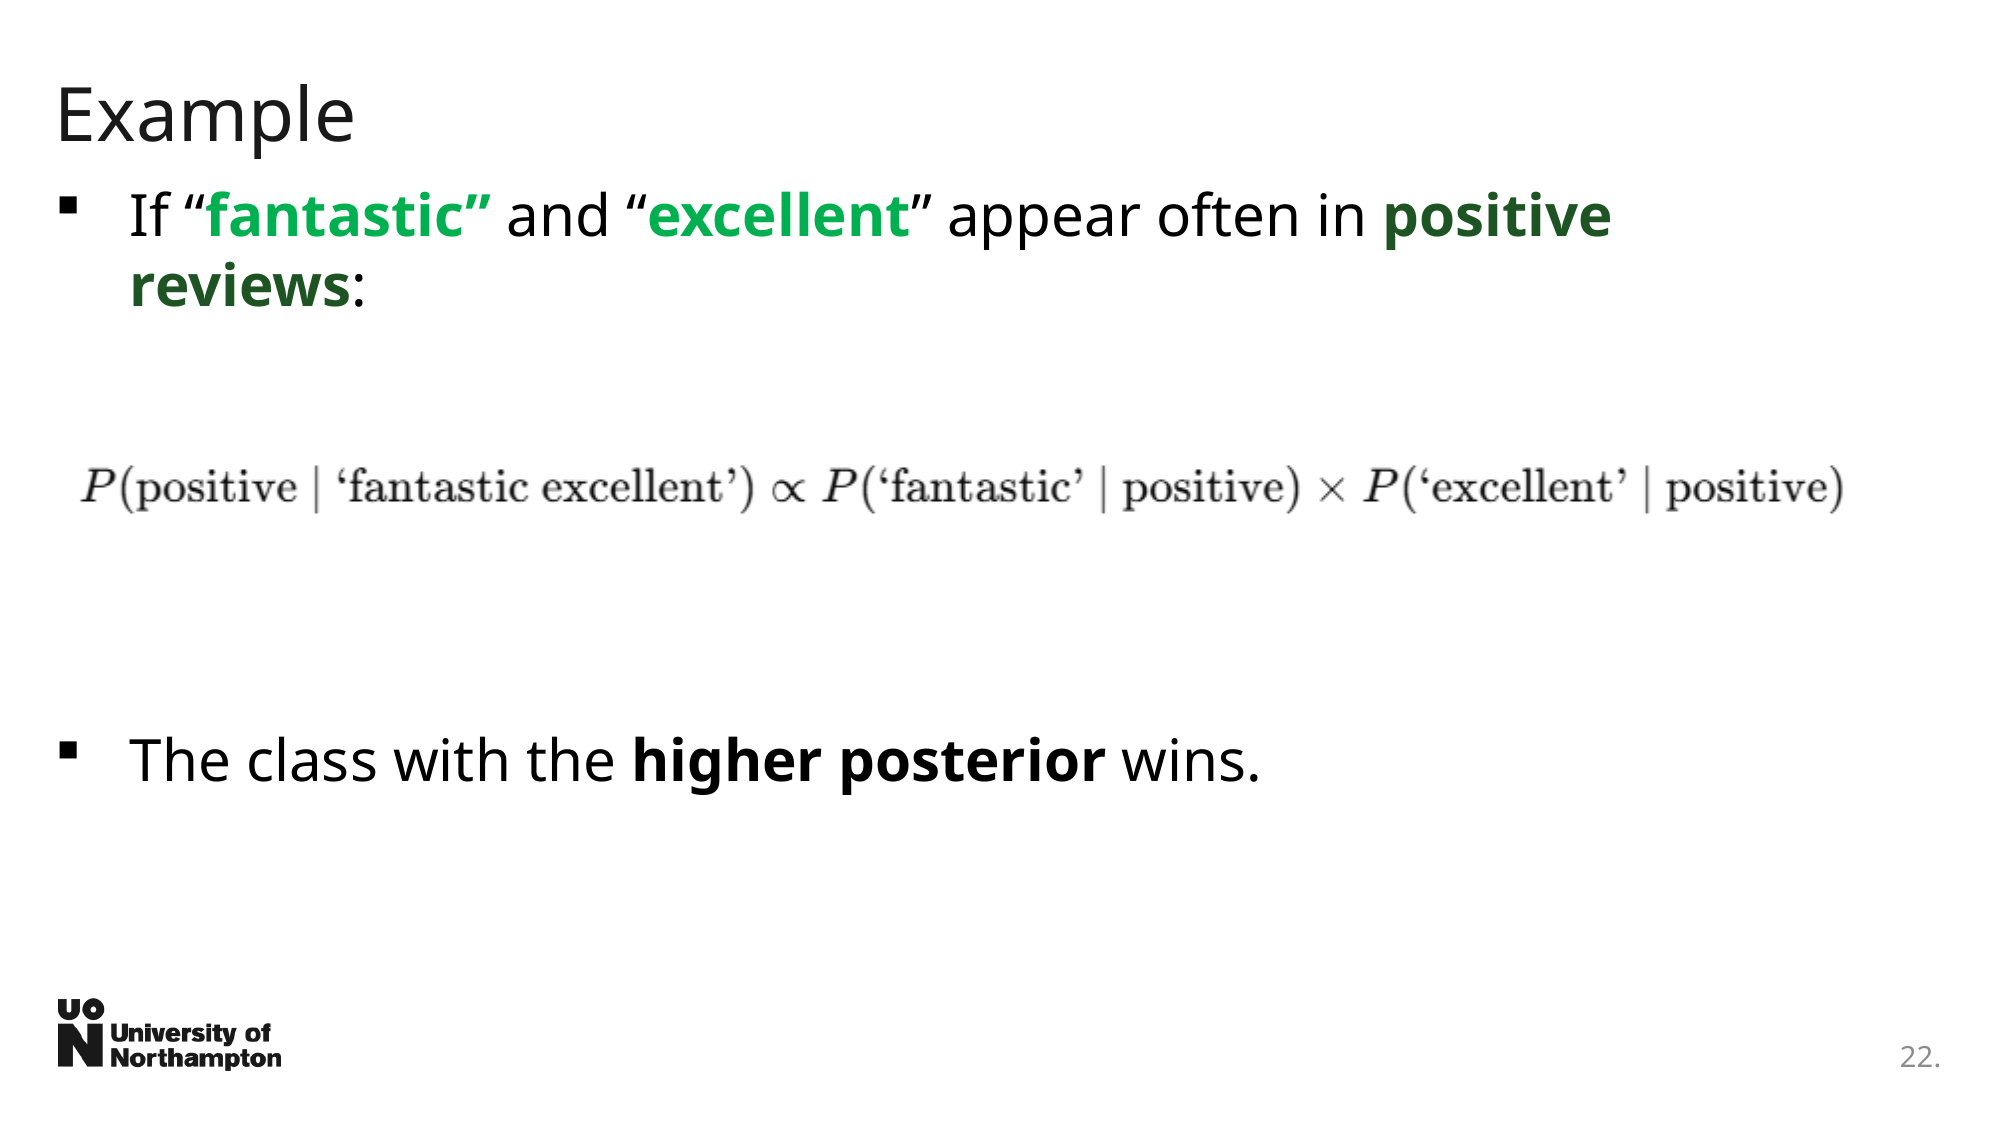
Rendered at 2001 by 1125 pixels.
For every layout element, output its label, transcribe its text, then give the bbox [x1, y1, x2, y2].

picture [58, 998, 281, 1071]
slide_number 22. [1743, 1027, 1957, 1087]
text_box If “fantastic” and “excellent” appear often in positive reviews: The class with the higher posterior wins. [39, 170, 1835, 913]
title Example [39, 69, 1765, 168]
picture [59, 428, 1871, 542]
